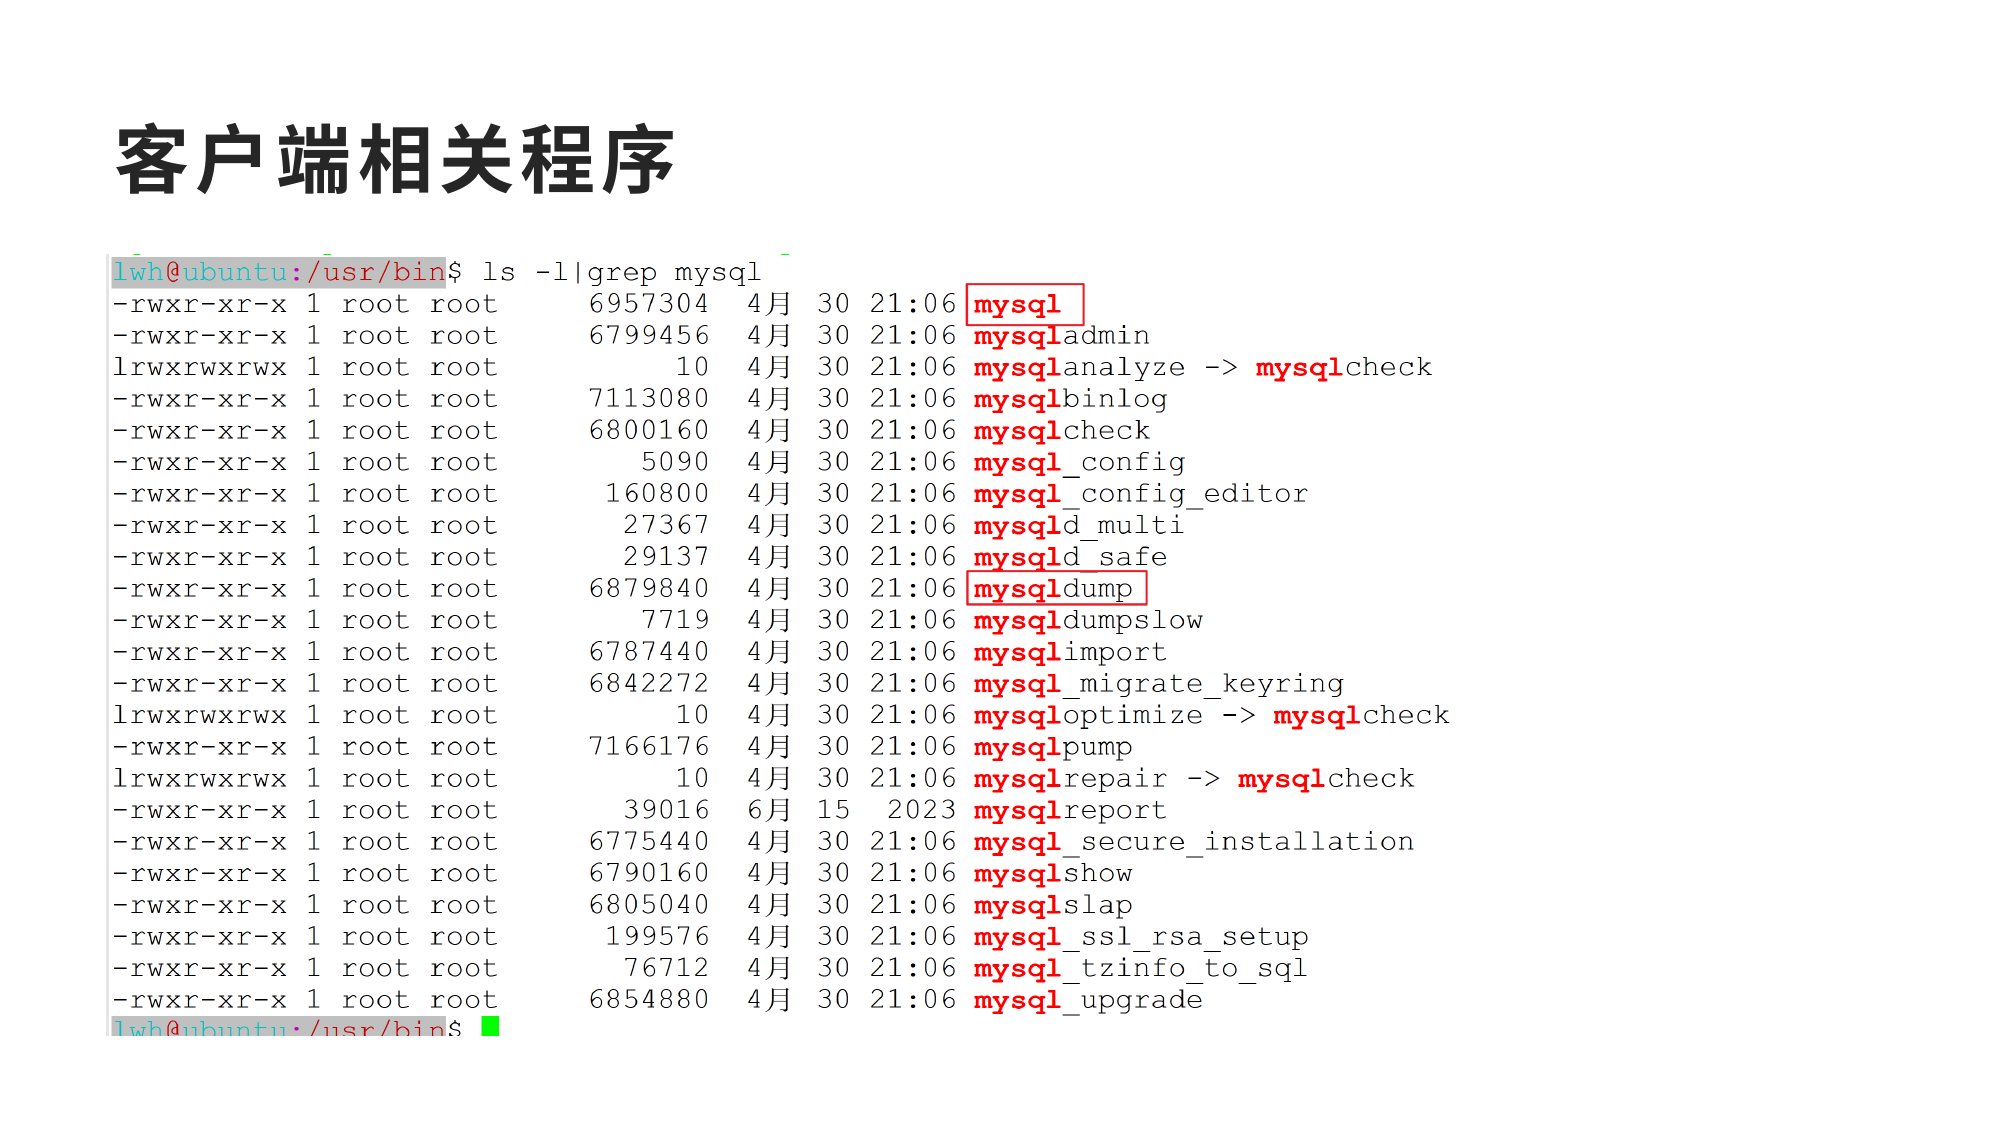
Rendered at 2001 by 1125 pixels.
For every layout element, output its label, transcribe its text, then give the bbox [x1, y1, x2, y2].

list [105, 254, 1512, 1037]
title 客户端相关程序 [99, 99, 1900, 216]
